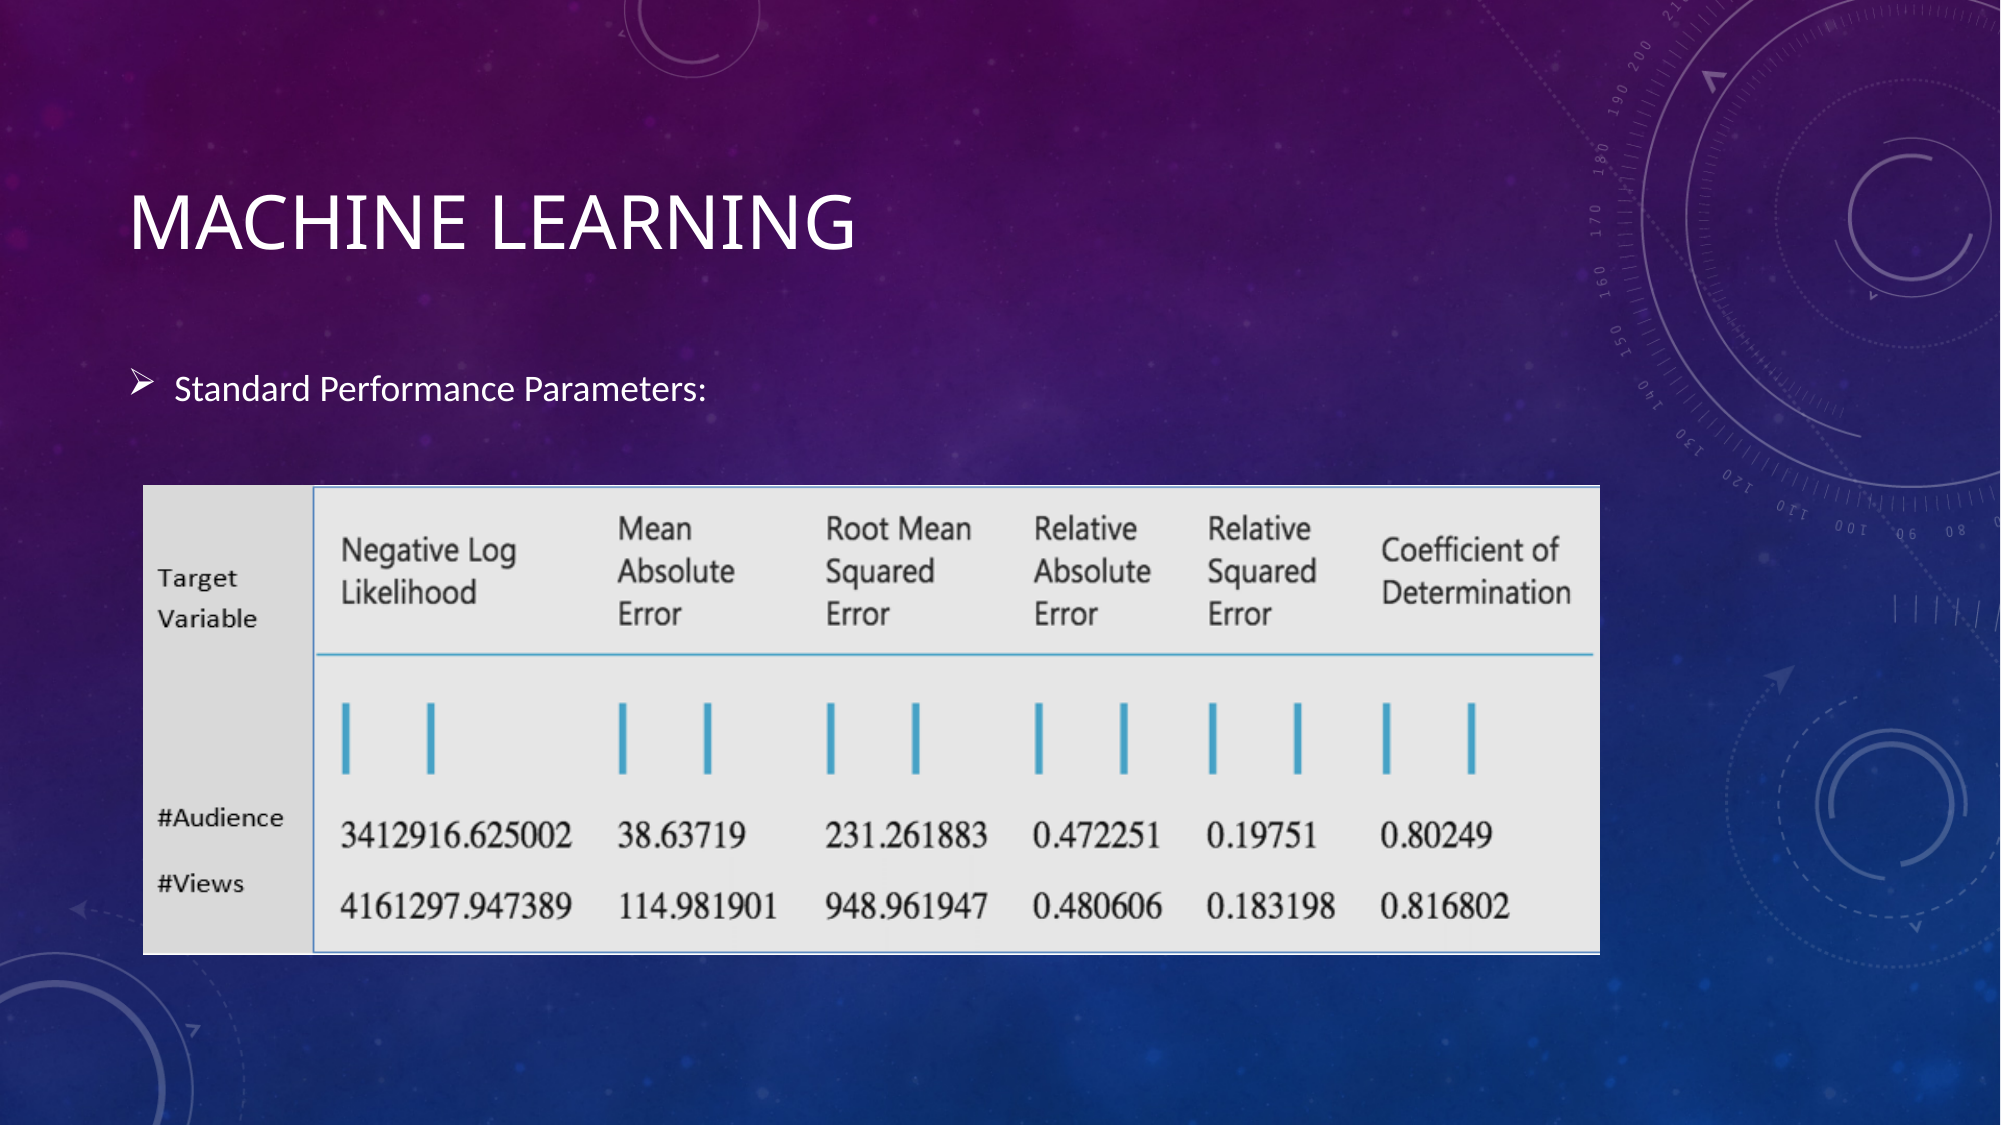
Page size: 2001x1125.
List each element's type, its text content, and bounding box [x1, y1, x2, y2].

list Standard Performance Parameters: [112, 328, 1775, 446]
title Machine Learning [112, 99, 1775, 328]
picture [0, 0, 2001, 1125]
